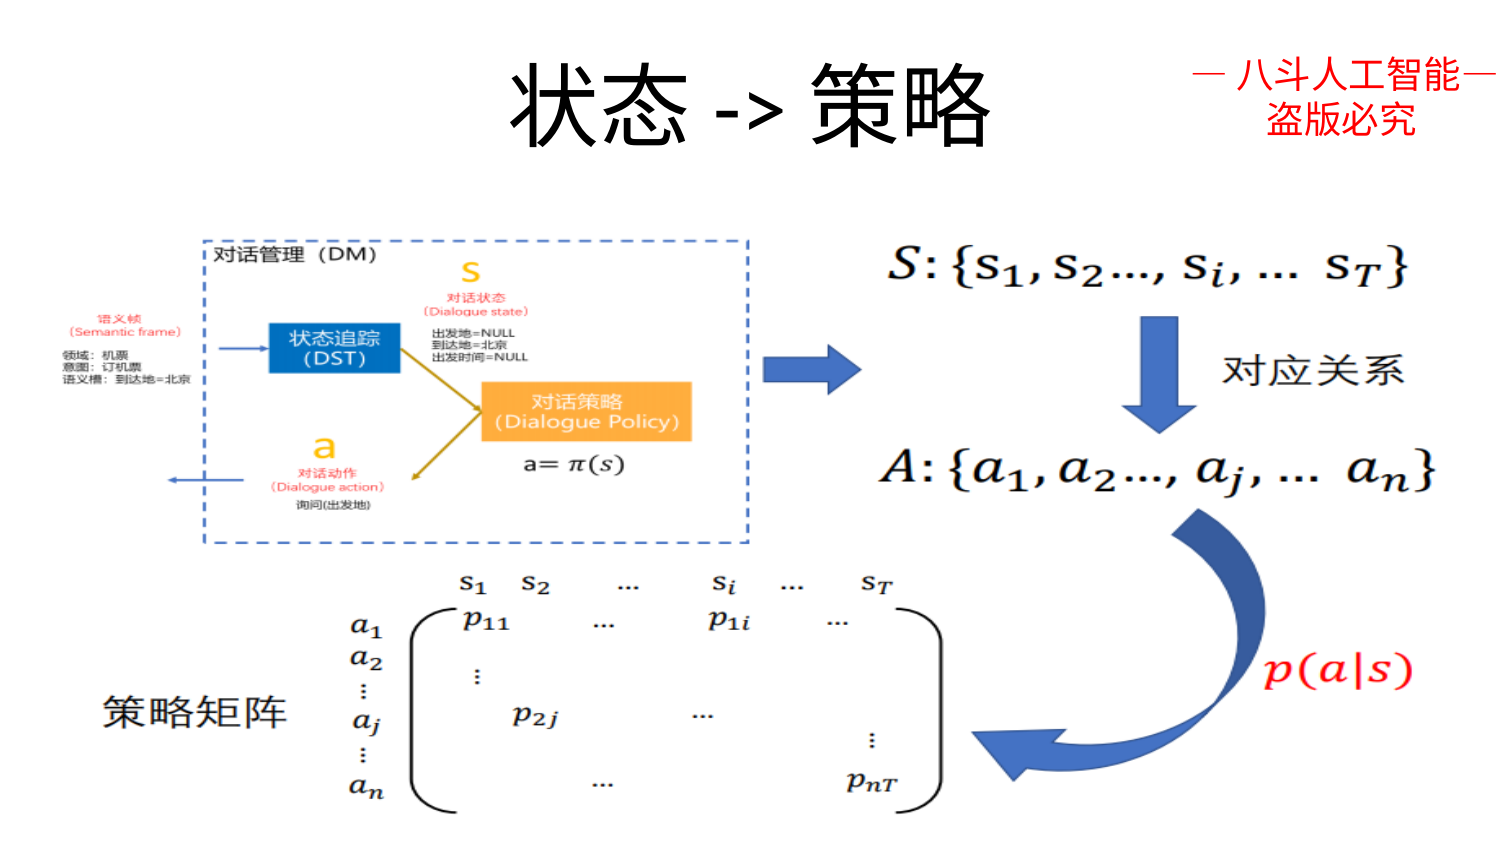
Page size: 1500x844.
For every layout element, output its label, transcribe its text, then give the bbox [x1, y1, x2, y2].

title 状态->策略 [75, 33, 1425, 175]
picture [52, 228, 1443, 821]
text_box —八斗人工智能— 盗版必究 [1175, 44, 1500, 149]
